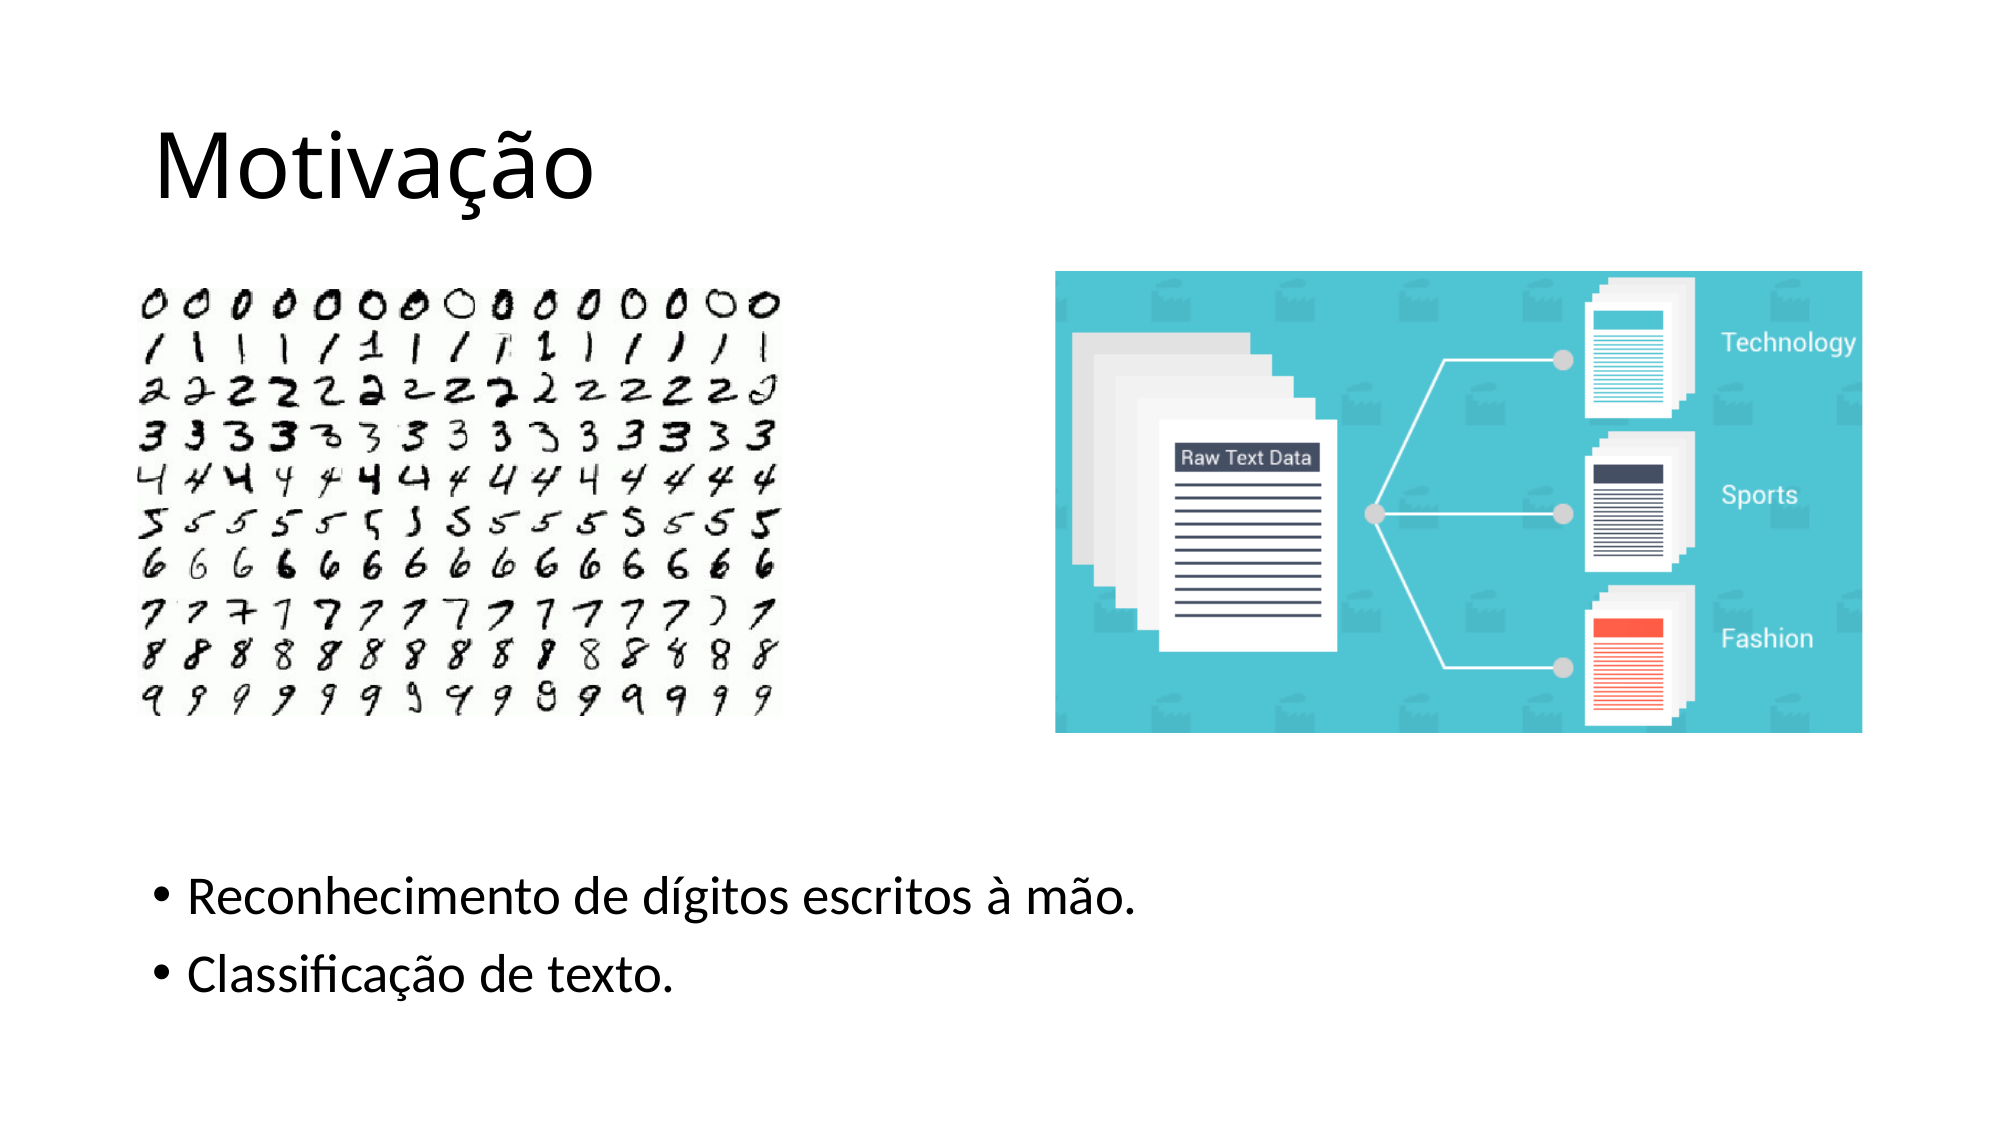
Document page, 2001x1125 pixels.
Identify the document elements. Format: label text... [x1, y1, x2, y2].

picture [1055, 271, 1863, 733]
list Reconhecimento de dígitos escritos à mão. Classificação de texto. [137, 859, 1863, 1014]
title Motivação [137, 59, 1863, 278]
picture [137, 288, 782, 716]
